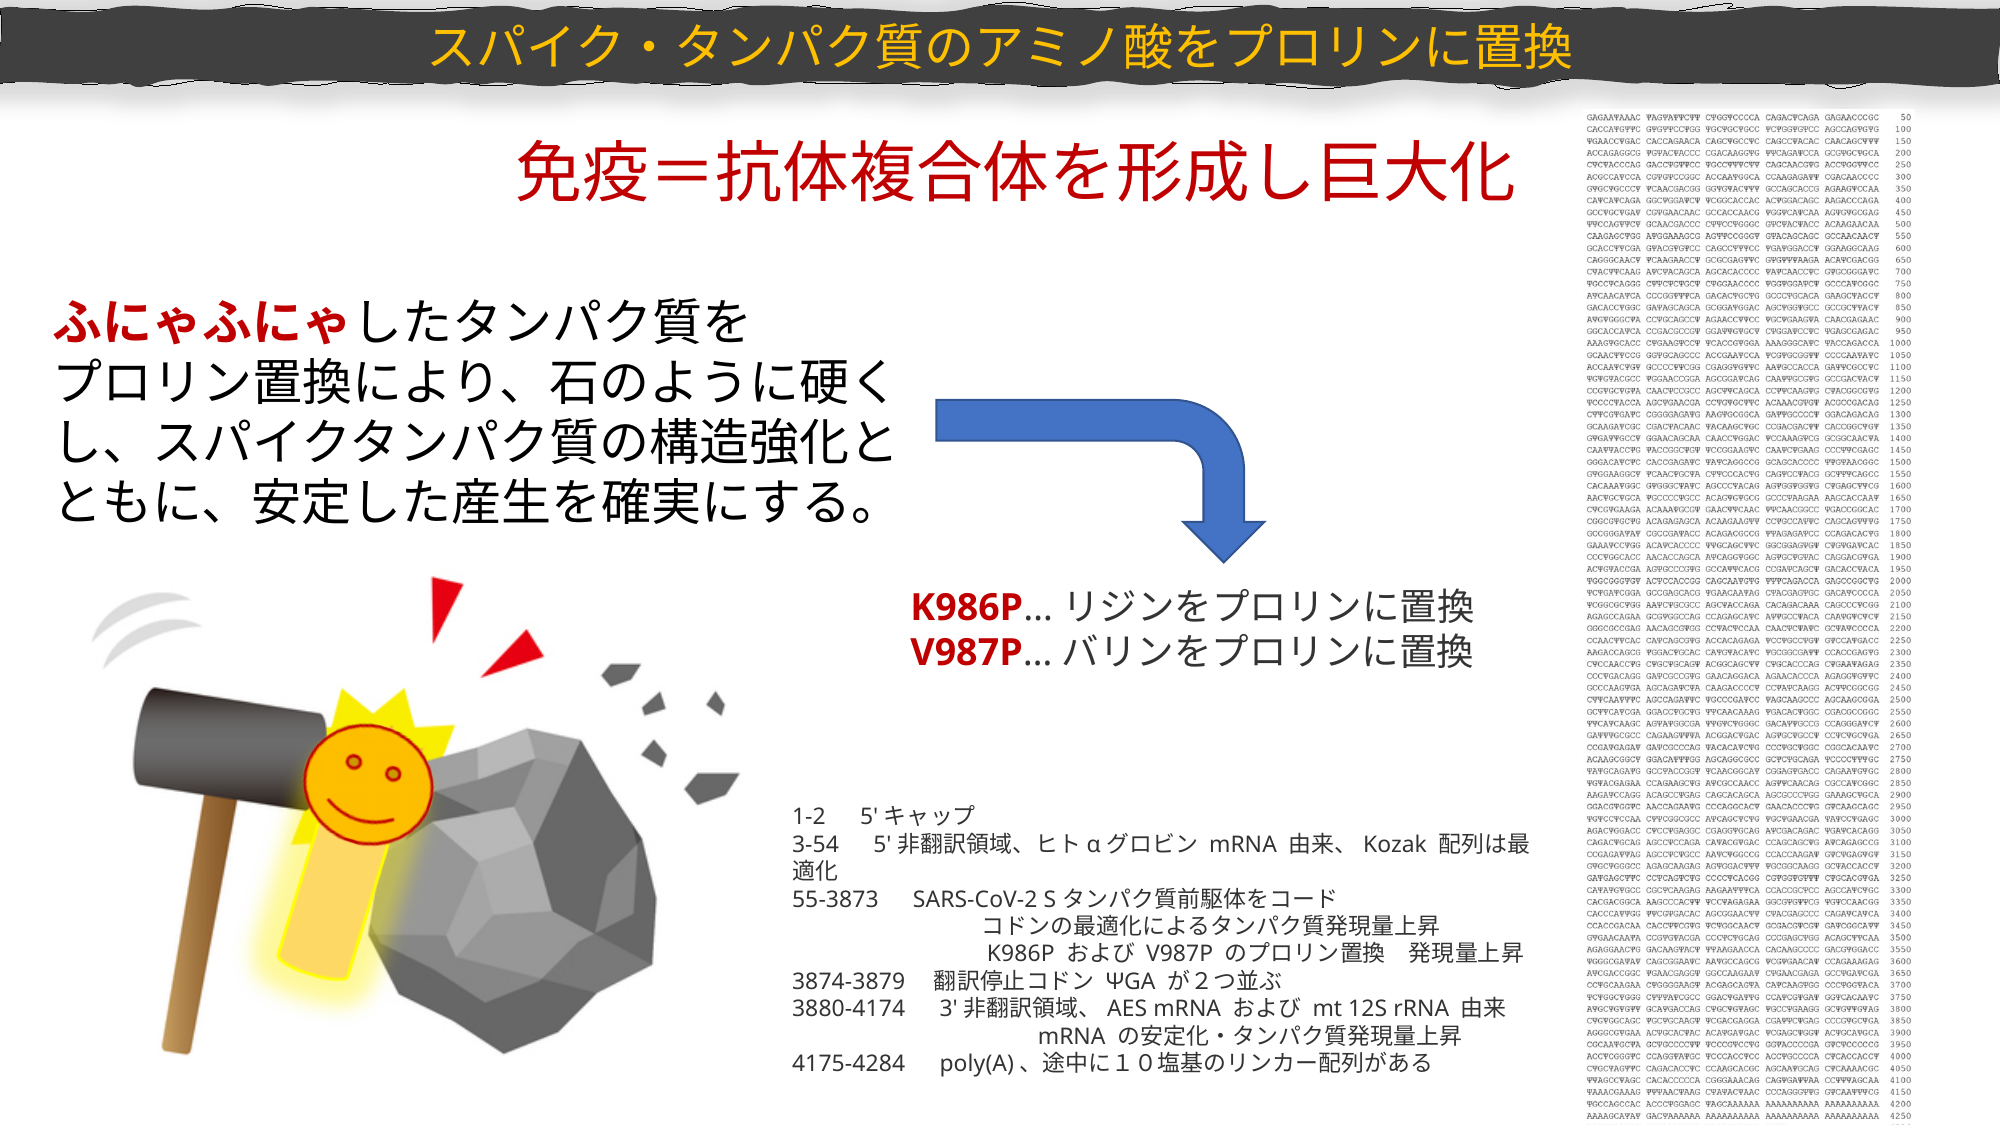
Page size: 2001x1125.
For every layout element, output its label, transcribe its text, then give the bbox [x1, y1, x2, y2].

text_box 1-2 5'キャップ 3-54 5'非翻訳領域、ヒトαグロビン mRNA 由来、Kozak 配列は最適化 55-3873 SARS-CoV-2 Sタンパク質前駆体をコード コドンの最適化によるタンパク質発現量上昇 K986P および V987P のプロリン置換 発現量上昇 3874-3879 翻訳停止コドン ΨGA が２つ並ぶ 3880-4174 3'非翻訳領域、AES mRNA および mt 12S rRNA 由来 mRNA の安定化・タンパク質発現量上昇 4175-4284 poly(A)、途中に１０塩基のリンカー配列がある [779, 794, 1561, 1084]
picture [53, 543, 779, 1089]
text_box ふにゃふにゃしたタンパク質を プロリン置換により、石のように硬くし、スパイクタンパク質の構造強化とともに、安定した産生を確実にする。 [37, 283, 954, 539]
text_box [935, 398, 1267, 564]
text_box 免疫＝抗体複合体を形成し巨大化 [500, 121, 1583, 217]
text_box スパイク・タンパク質のアミノ酸をプロリンに置換 [0, 2, 2000, 90]
text_box K986P…リジンをプロリンに置換 V987P…バリンをプロリンに置換 [895, 575, 1518, 681]
picture [1583, 109, 1915, 1125]
